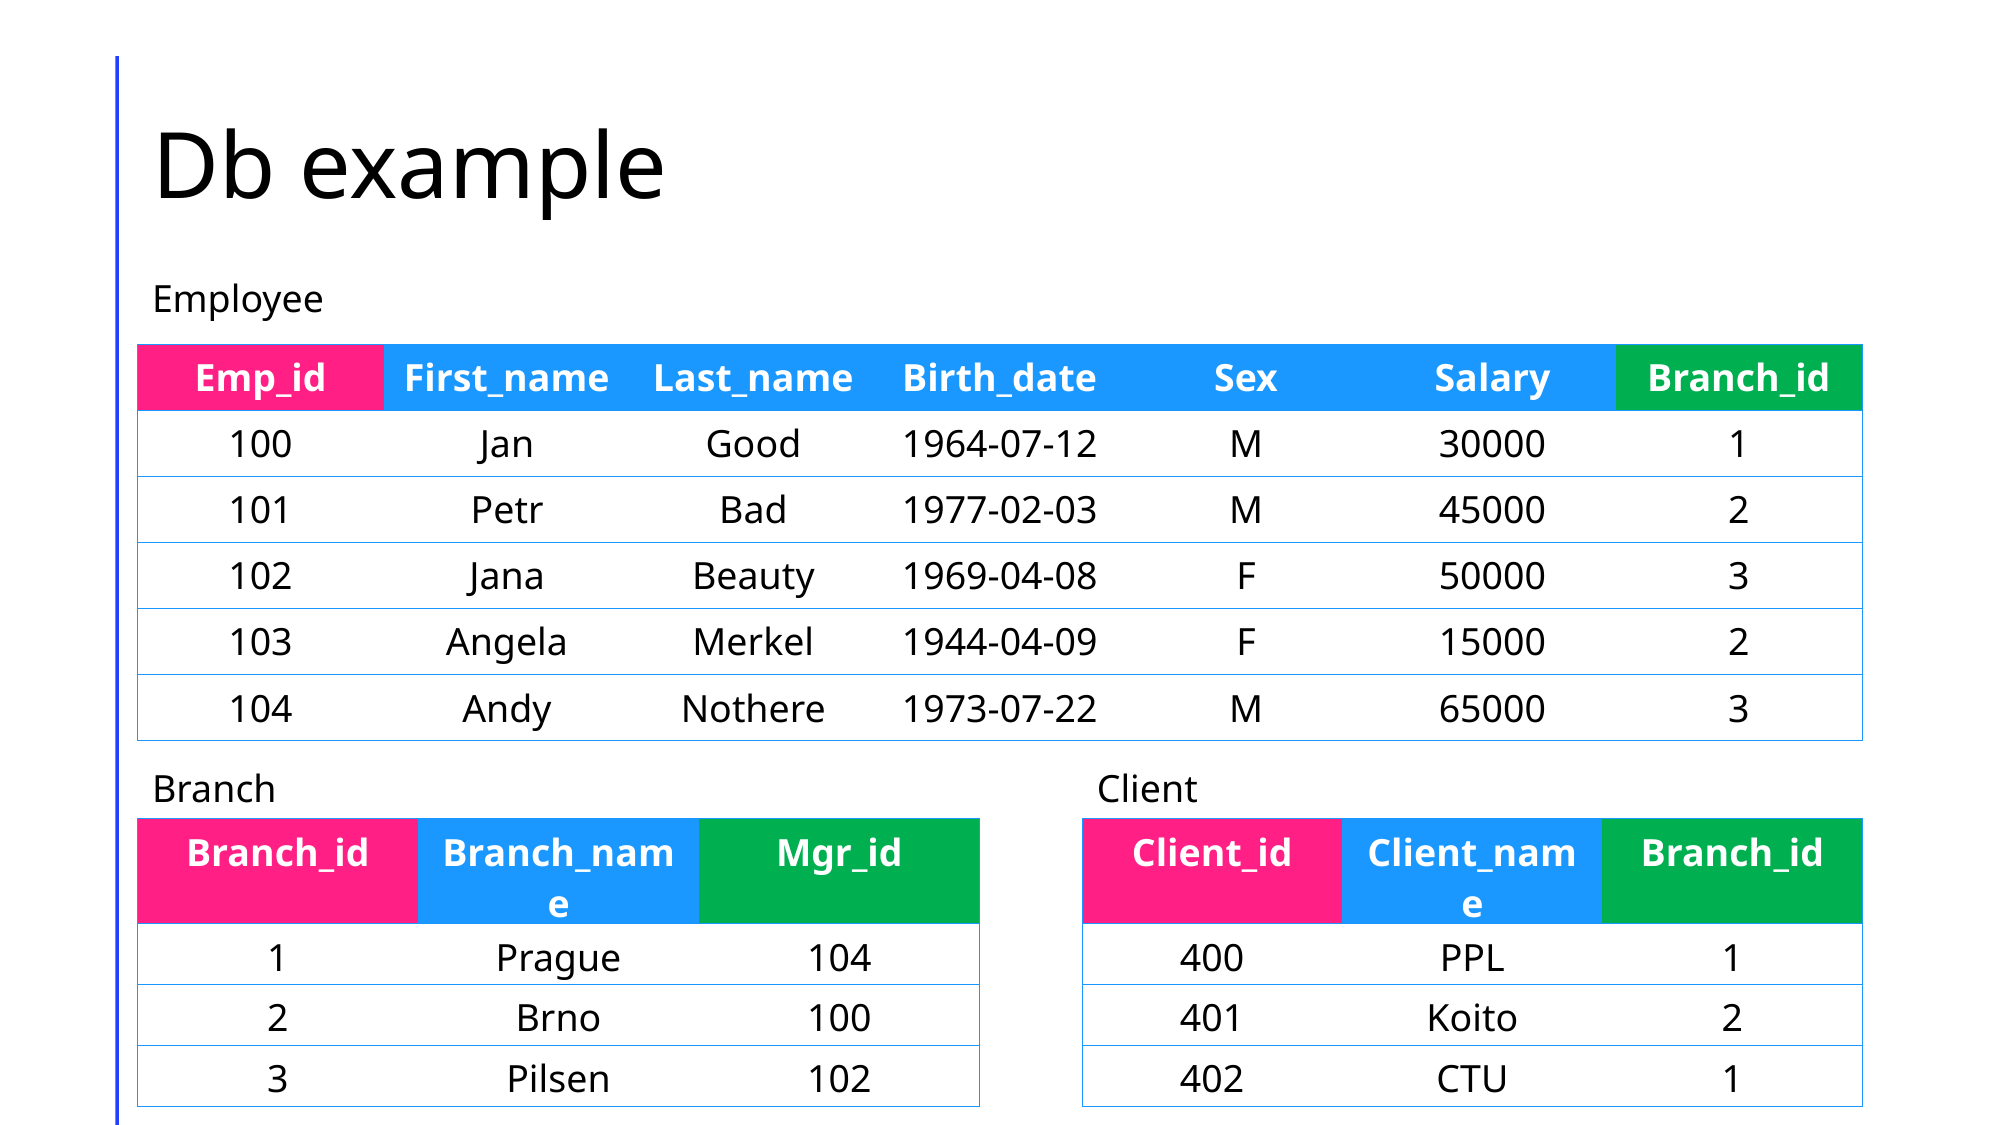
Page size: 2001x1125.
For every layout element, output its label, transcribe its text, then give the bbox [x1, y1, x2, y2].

table_cell 2 [1602, 985, 1862, 1045]
table_header Last_name [630, 345, 877, 410]
table_cell M [1123, 675, 1369, 740]
table_cell Koito [1342, 985, 1602, 1045]
table_cell 102 [699, 1046, 979, 1106]
table_cell 2 [1616, 609, 1862, 674]
text_box Branch [137, 757, 512, 818]
table_cell 1973-07-22 [877, 675, 1123, 740]
table_cell 1964-07-12 [877, 411, 1123, 476]
table_cell 3 [138, 1046, 418, 1106]
table_cell 50000 [1369, 543, 1616, 608]
table_cell Angela [384, 609, 630, 674]
table_cell 100 [138, 411, 384, 476]
table_cell Prague [418, 924, 699, 984]
table_cell F [1123, 543, 1369, 608]
table_cell M [1123, 477, 1369, 542]
table_cell 1 [1602, 1046, 1862, 1106]
table_cell 1977-02-03 [877, 477, 1123, 542]
table_cell 3 [1616, 675, 1862, 740]
table_cell CTU [1342, 1046, 1602, 1106]
table_cell PPL [1342, 924, 1602, 984]
table_cell 101 [138, 477, 384, 542]
table_cell Nothere [630, 675, 877, 740]
table_header Branch_id [1616, 345, 1862, 410]
table_header Client_name [1342, 819, 1602, 923]
table_cell Pilsen [418, 1046, 699, 1106]
table_cell Andy [384, 675, 630, 740]
table_cell 2 [1616, 477, 1862, 542]
table_cell 100 [699, 985, 979, 1045]
table_cell 30000 [1369, 411, 1616, 476]
table_cell F [1123, 609, 1369, 674]
table_cell Beauty [630, 543, 877, 608]
table_header Sex [1123, 345, 1369, 410]
table_header Emp_id [138, 345, 384, 410]
table_cell 45000 [1369, 477, 1616, 542]
table_cell M [1123, 411, 1369, 476]
table_cell Petr [384, 477, 630, 542]
title Db example [137, 59, 1863, 278]
table_cell 2 [138, 985, 418, 1045]
table_header Salary [1369, 345, 1616, 410]
table_cell 102 [138, 543, 384, 608]
table_cell 65000 [1369, 675, 1616, 740]
table_cell Jan [384, 411, 630, 476]
table_cell 401 [1083, 985, 1342, 1045]
table_cell 1 [1602, 924, 1862, 984]
table_header First_name [384, 345, 630, 410]
text_box Employee [137, 268, 512, 328]
table_cell 103 [138, 609, 384, 674]
table_cell 15000 [1369, 609, 1616, 674]
table_cell 1 [138, 924, 418, 984]
text_box Client [1082, 757, 1457, 818]
table_cell Jana [384, 543, 630, 608]
table_cell 104 [699, 924, 979, 984]
table_cell 1969-04-08 [877, 543, 1123, 608]
table_cell 1944-04-09 [877, 609, 1123, 674]
table_header Mgr_id [699, 819, 979, 923]
table_cell 1 [1616, 411, 1862, 476]
table_cell Brno [418, 985, 699, 1045]
table_cell Good [630, 411, 877, 476]
table_cell Merkel [630, 609, 877, 674]
table_cell 400 [1083, 924, 1342, 984]
table_header Client_id [1083, 819, 1342, 923]
table_cell 104 [138, 675, 384, 740]
table_cell Bad [630, 477, 877, 542]
table_header Branch_id [1602, 819, 1862, 923]
table_header Birth_date [877, 345, 1123, 410]
table_header Branch_id [138, 819, 418, 923]
table_header Branch_name [418, 819, 699, 923]
table_cell 402 [1083, 1046, 1342, 1106]
table_cell 3 [1616, 543, 1862, 608]
